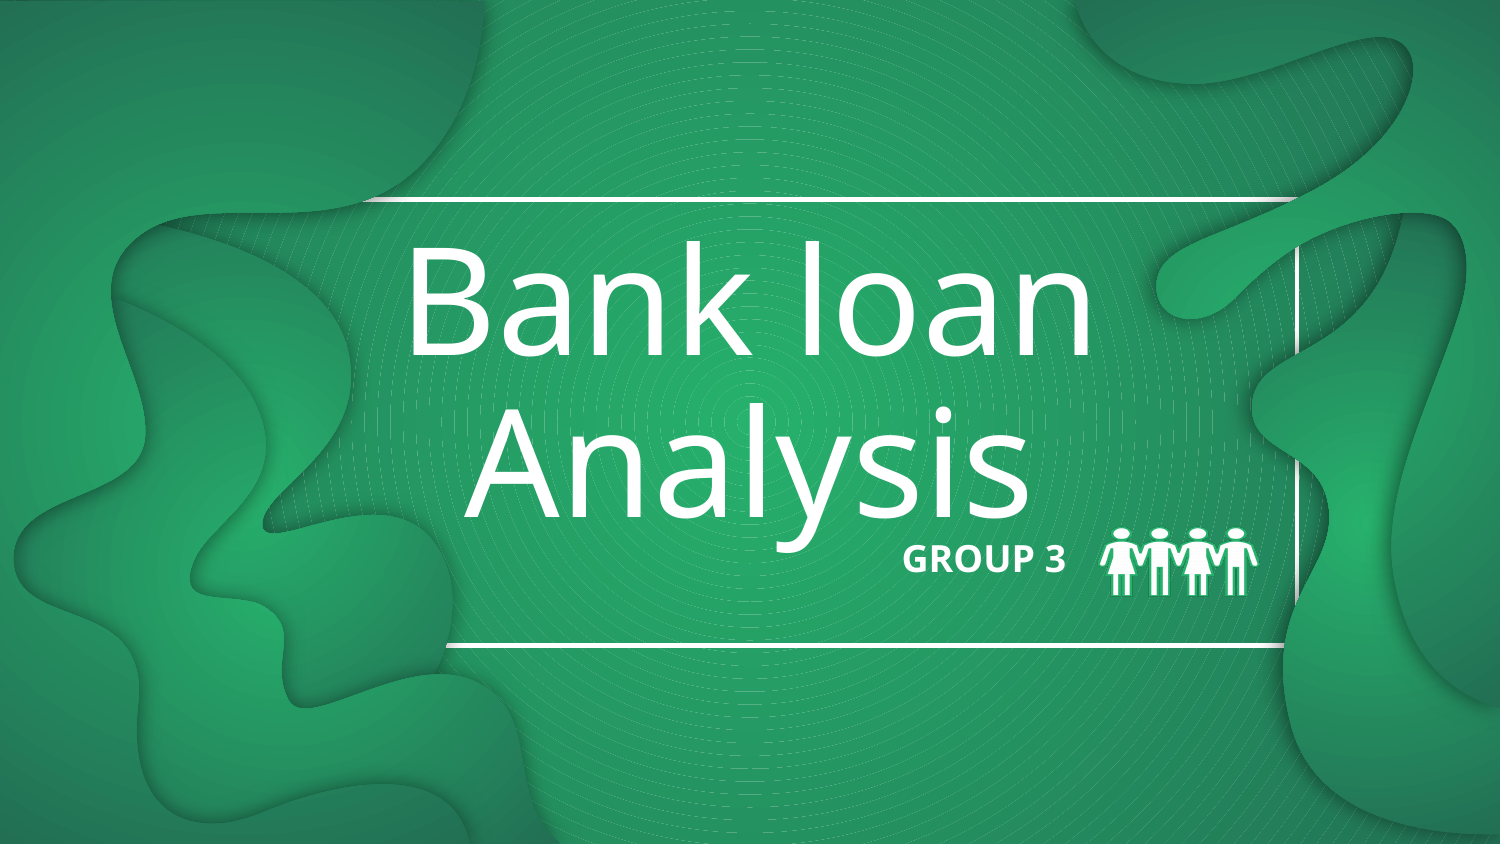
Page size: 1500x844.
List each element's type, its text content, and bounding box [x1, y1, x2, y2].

picture [1086, 503, 1270, 621]
title Bank loan Analysis [205, 290, 1295, 556]
subtitle GROUP 3 [862, 534, 1081, 619]
